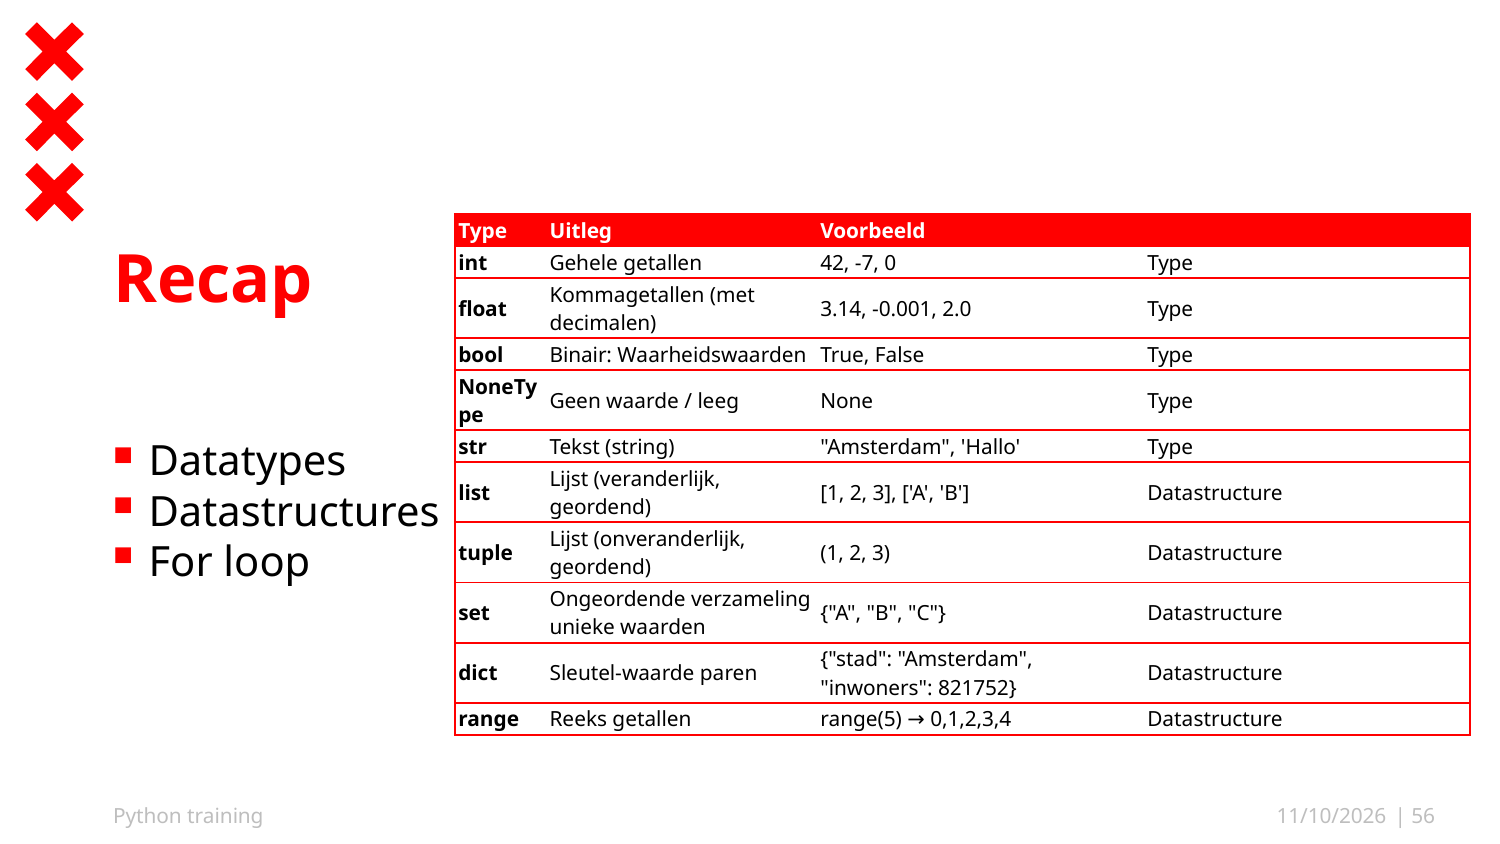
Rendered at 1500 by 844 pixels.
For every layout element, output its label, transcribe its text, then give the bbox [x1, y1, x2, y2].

table_cell NoneType [456, 371, 546, 429]
table_cell range(5) → 0,1,2,3,4 [817, 704, 1144, 734]
table_cell None [817, 371, 1144, 429]
list Datatypes Datastructures For loop [113, 434, 1442, 778]
table_cell Type [1144, 279, 1469, 337]
table_cell {"stad": "Amsterdam", "inwoners": 821752} [817, 644, 1144, 702]
table_cell {"A", "B", "C"} [817, 583, 1144, 642]
table_cell Sleutel-waarde paren [546, 644, 817, 702]
table_cell Datastructure [1144, 523, 1469, 582]
table_cell Datastructure [1144, 644, 1469, 702]
table_cell Kommagetallen (met decimalen) [546, 279, 817, 337]
table_cell Type [1144, 339, 1469, 369]
table_cell Type [1144, 431, 1469, 461]
table_cell Lijst (onveranderlijk, geordend) [546, 523, 817, 582]
table_cell Binair: Waarheidswaarden [546, 339, 817, 369]
table_cell range [456, 704, 546, 734]
table_cell list [456, 463, 546, 521]
table_header Voorbeeld [817, 215, 1144, 245]
table_cell int [456, 247, 546, 277]
table_cell "Amsterdam", 'Hallo' [817, 431, 1144, 461]
table_cell set [456, 583, 546, 642]
table_cell Type [1144, 247, 1469, 277]
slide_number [1262, 802, 1387, 833]
table_cell float [456, 279, 546, 337]
table_cell Datastructure [1144, 463, 1469, 521]
table_cell Datastructure [1144, 704, 1469, 734]
table_header Type [456, 215, 546, 245]
table_cell str [456, 431, 546, 461]
table_cell bool [456, 339, 546, 369]
footer Python training [113, 802, 1129, 833]
table_cell Gehele getallen [546, 247, 817, 277]
title Recap [113, 235, 454, 396]
table_cell [1, 2, 3], ['A', 'B'] [817, 463, 1144, 521]
table_cell Datastructure [1144, 583, 1469, 642]
table_cell dict [456, 644, 546, 702]
table_header Uitleg [546, 215, 817, 245]
slide_number | 56 [1394, 802, 1442, 833]
table_cell tuple [456, 523, 546, 582]
table_cell 3.14, -0.001, 2.0 [817, 279, 1144, 337]
table_cell 42, -7, 0 [817, 247, 1144, 277]
table_cell Ongeordende verzameling unieke waarden [546, 583, 817, 642]
table_cell True, False [817, 339, 1144, 369]
table_cell (1, 2, 3) [817, 523, 1144, 582]
table_header [1144, 215, 1469, 245]
table_cell Lijst (veranderlijk, geordend) [546, 463, 817, 521]
table_cell Tekst (string) [546, 431, 817, 461]
table_cell Reeks getallen [546, 704, 817, 734]
table_cell Geen waarde / leeg [546, 371, 817, 429]
table_cell Type [1144, 371, 1469, 429]
